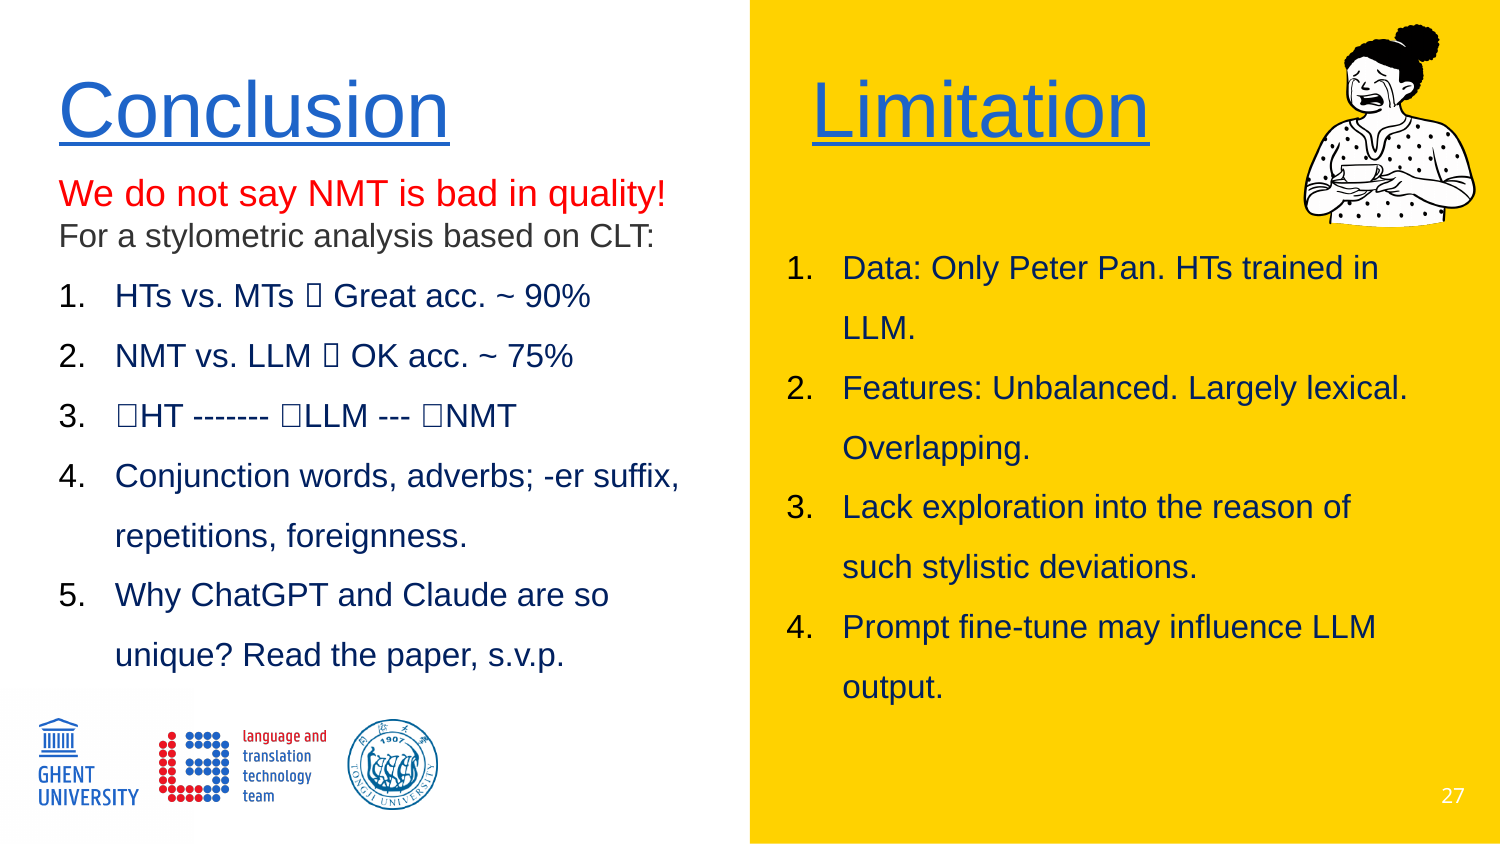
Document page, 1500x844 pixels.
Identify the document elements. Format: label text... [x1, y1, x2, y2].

text_box Limitation [796, 59, 1292, 169]
picture [332, 697, 451, 838]
picture [0, 688, 326, 844]
slide_number 27 [1389, 764, 1480, 830]
list Data: Only Peter Pan. HTs trained in LLM. Features: Unbalanced. Largely lexical. Overlapping. Lack exploration into the reason of such stylistic deviations. Prompt fine-tune may influence LLM output. [771, 211, 1435, 734]
picture [1297, 19, 1481, 233]
subtitle We do not say NMT is bad in quality! For a stylometric analysis based on CLT: HTs vs. MTs  Great acc. ~ 90% NMT vs. LLM  OK acc. ~ 75% 🥇HT ------- 🥈LLM --- 🥉NMT Conjunction words, adverbs; -er suffix, repetitions, foreignness. Why ChatGPT and Claude are so unique? Read the paper, s.v.p. [43, 154, 703, 698]
title Conclusion [43, 59, 708, 169]
